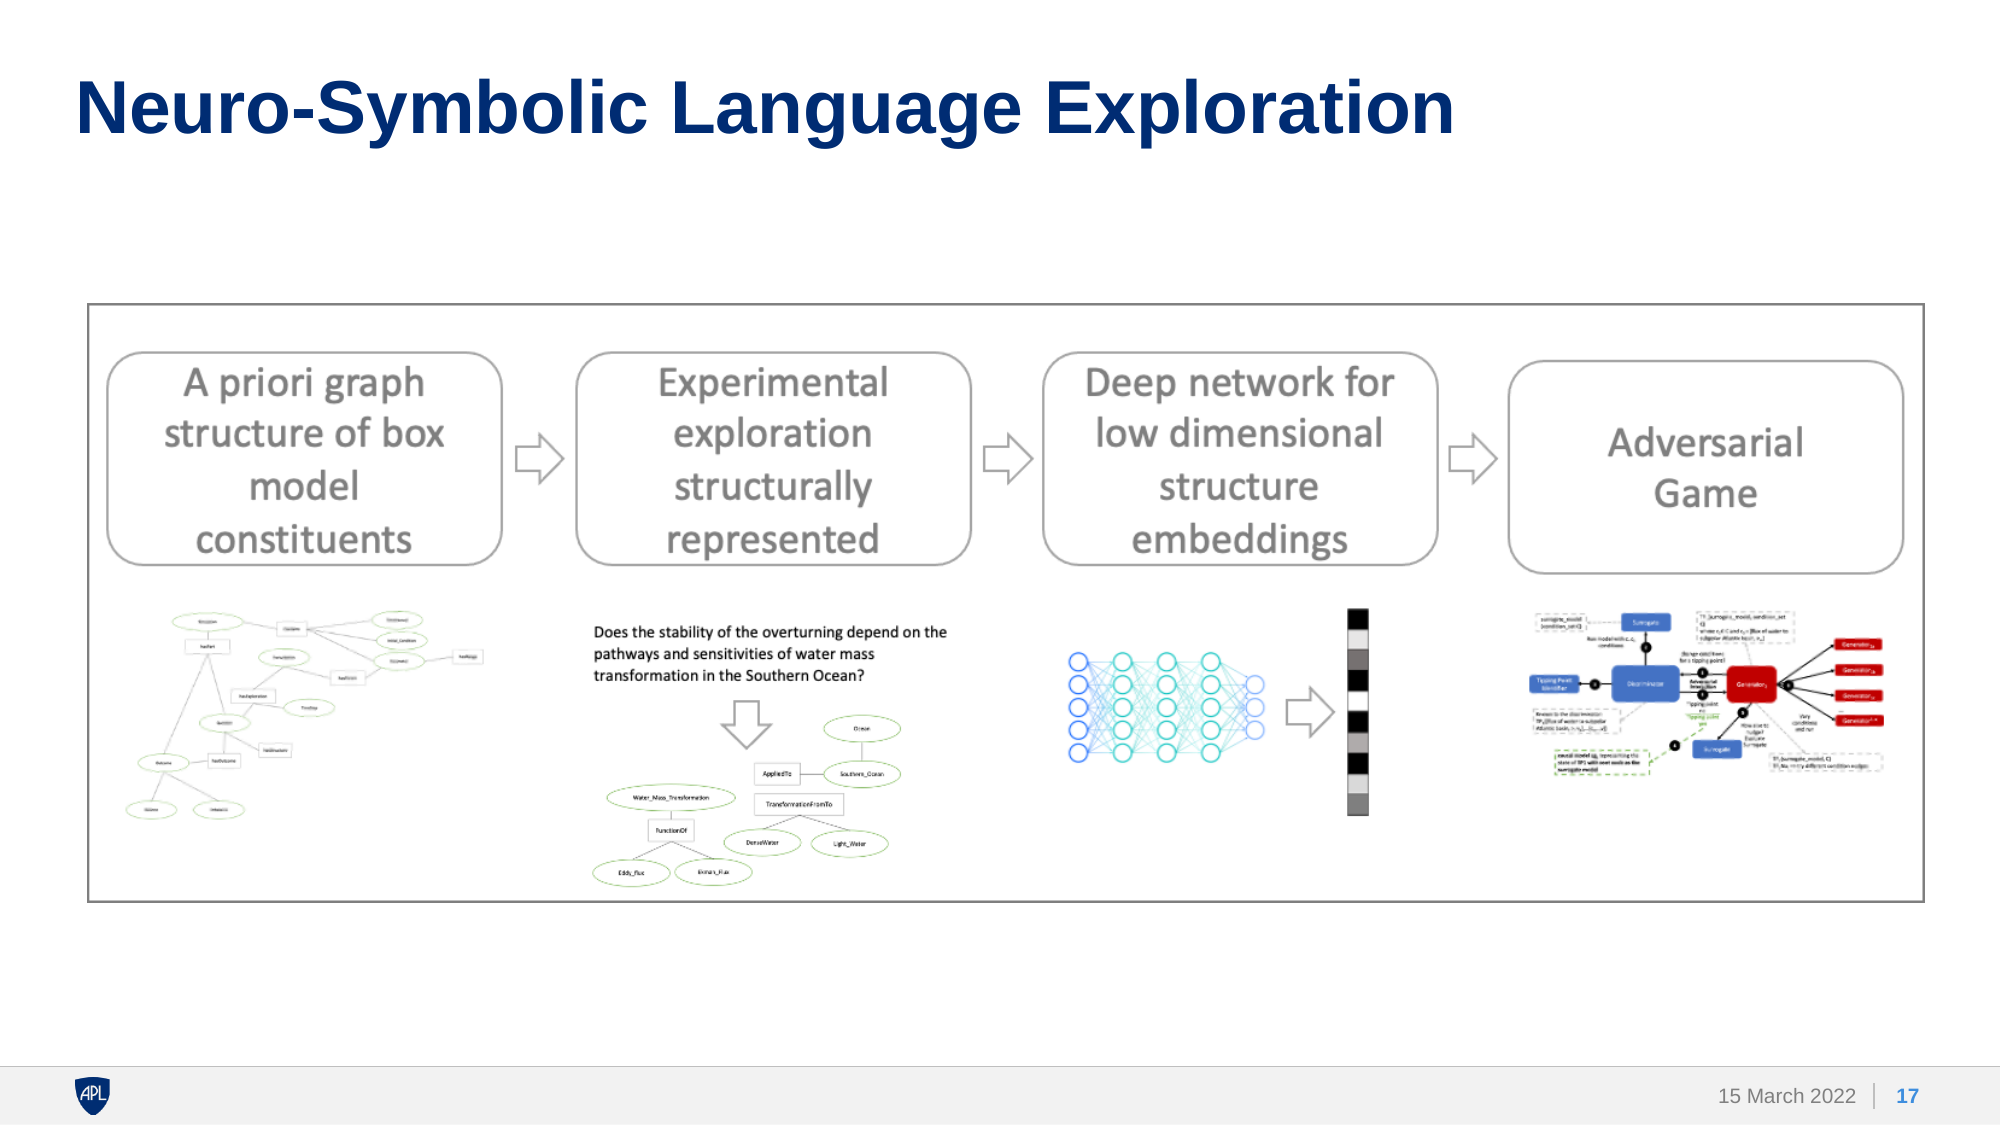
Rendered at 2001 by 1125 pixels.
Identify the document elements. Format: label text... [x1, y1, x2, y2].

picture [87, 302, 1925, 903]
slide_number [1646, 1066, 1872, 1125]
title Neuro-Symbolic Language Exploration [75, 68, 1925, 194]
slide_number 17 [1876, 1066, 1940, 1125]
